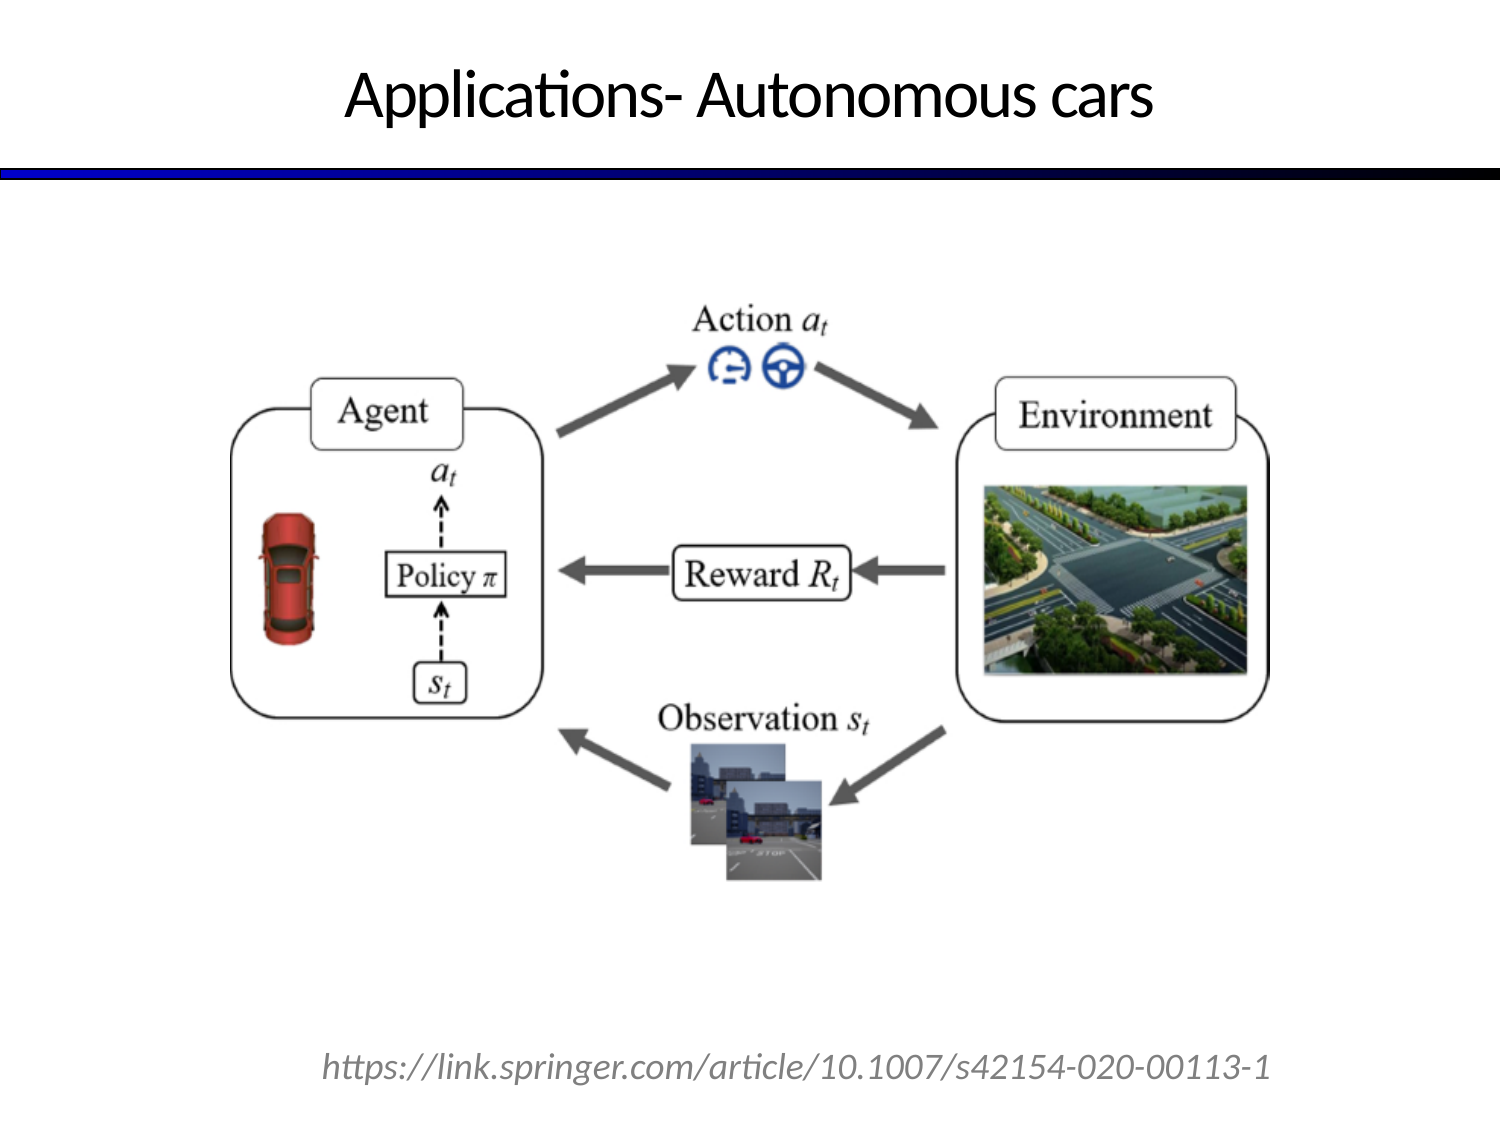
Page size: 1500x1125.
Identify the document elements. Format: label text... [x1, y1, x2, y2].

title Applications- Autonomous cars [0, 0, 1500, 184]
picture [229, 302, 1270, 882]
text_box https://link.springer.com/article/10.1007/s42154-020-00113-1 [306, 1034, 1287, 1095]
